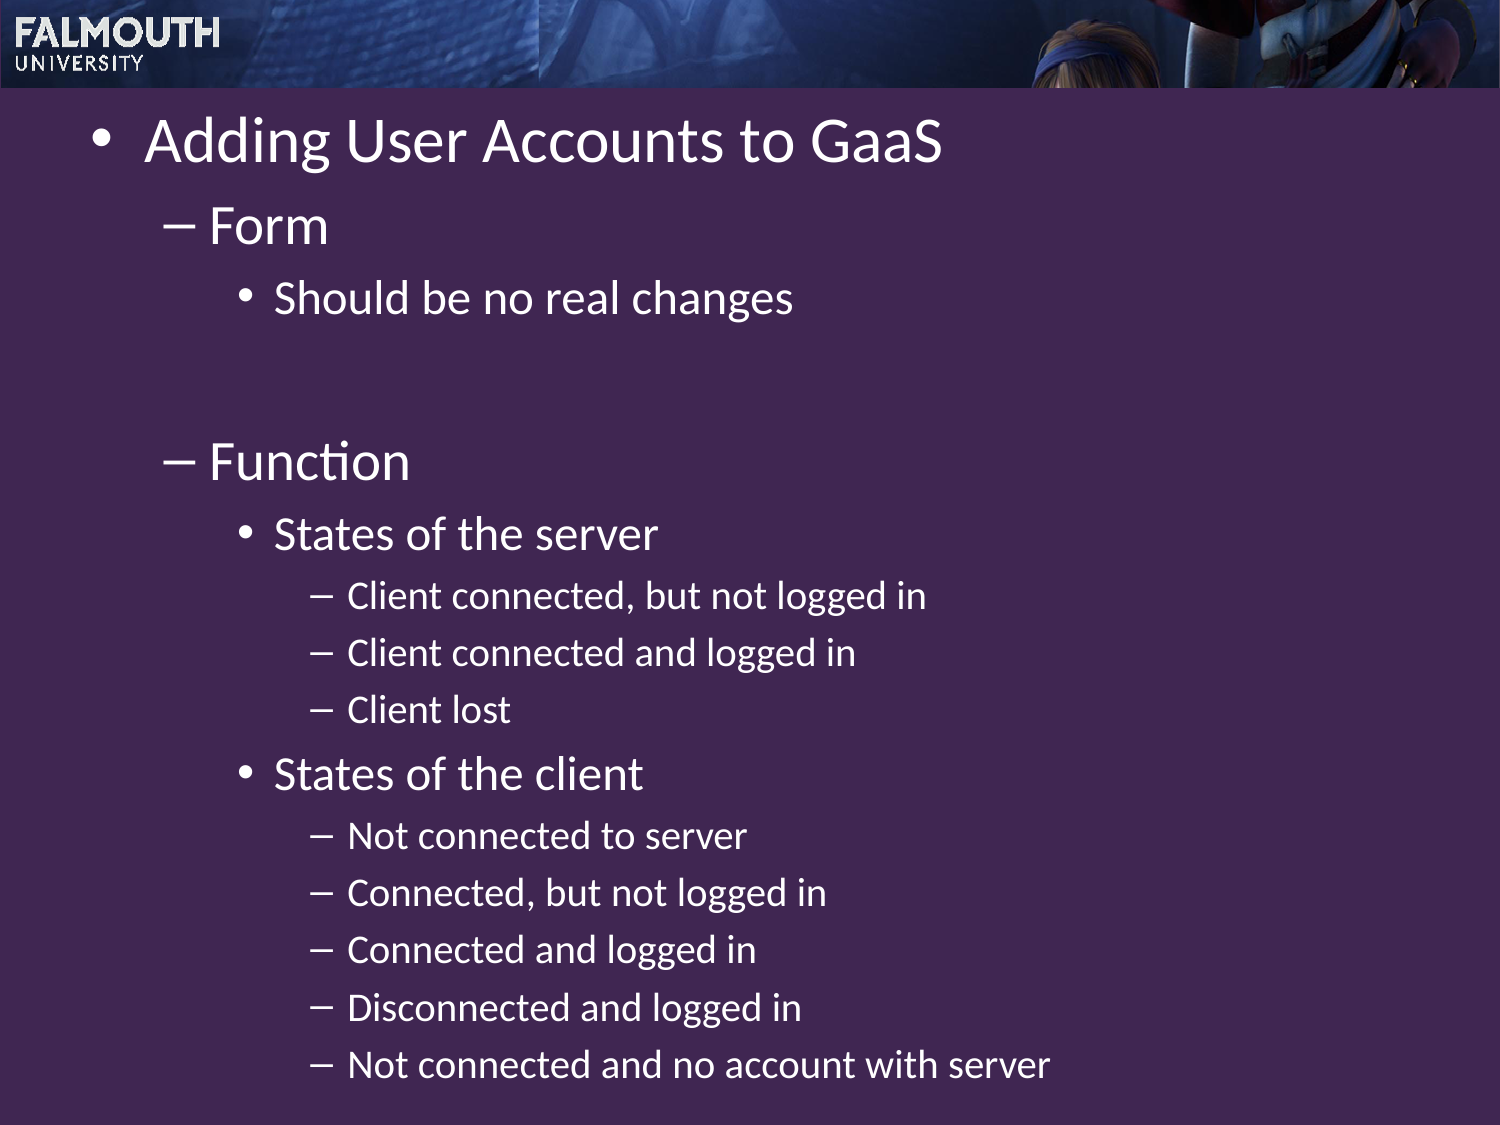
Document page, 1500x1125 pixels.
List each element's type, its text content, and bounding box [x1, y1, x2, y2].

picture [0, 0, 1500, 90]
list Adding User Accounts to GaaS Form Should be no real changes Function States of the server Client connected, but not logged in Client connected and logged in Client lost States of the client Not connected to server Connected, but not logged in Connected and logged in Disconnected and logged in Not connected and no account with server [75, 90, 1425, 1094]
